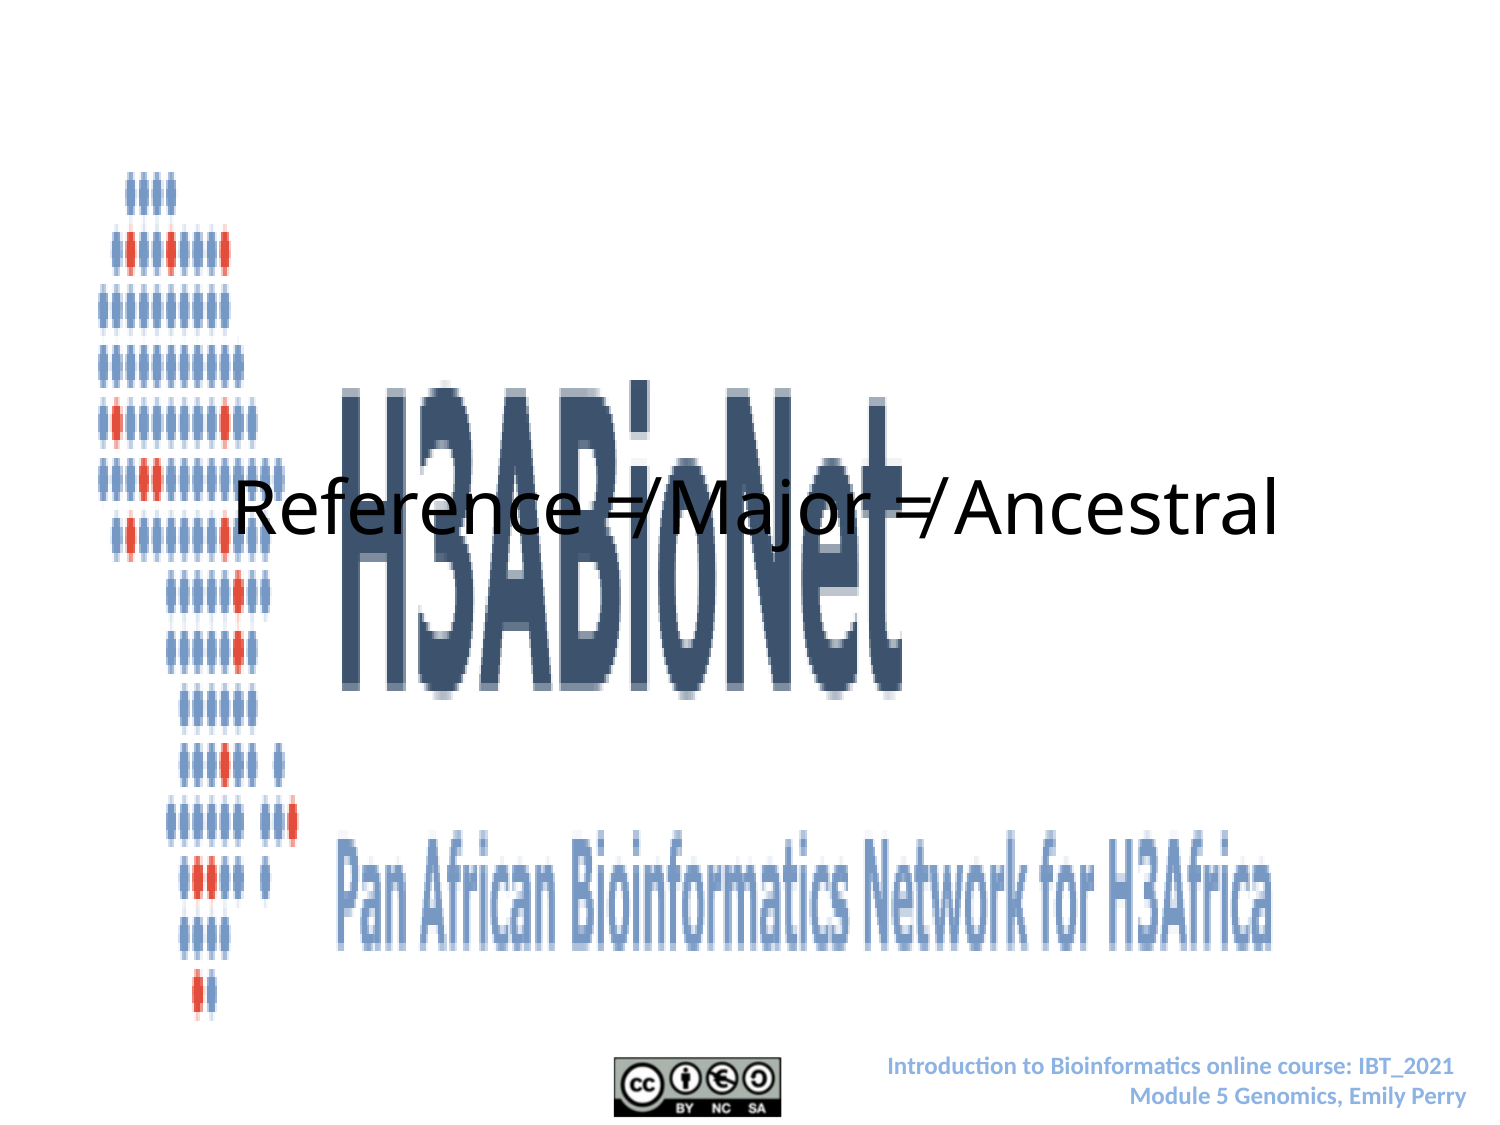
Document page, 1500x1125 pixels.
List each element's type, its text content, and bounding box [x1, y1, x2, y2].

list Reference ≠ Major ≠ Ancestral [87, 95, 1425, 914]
picture [608, 1050, 785, 1122]
